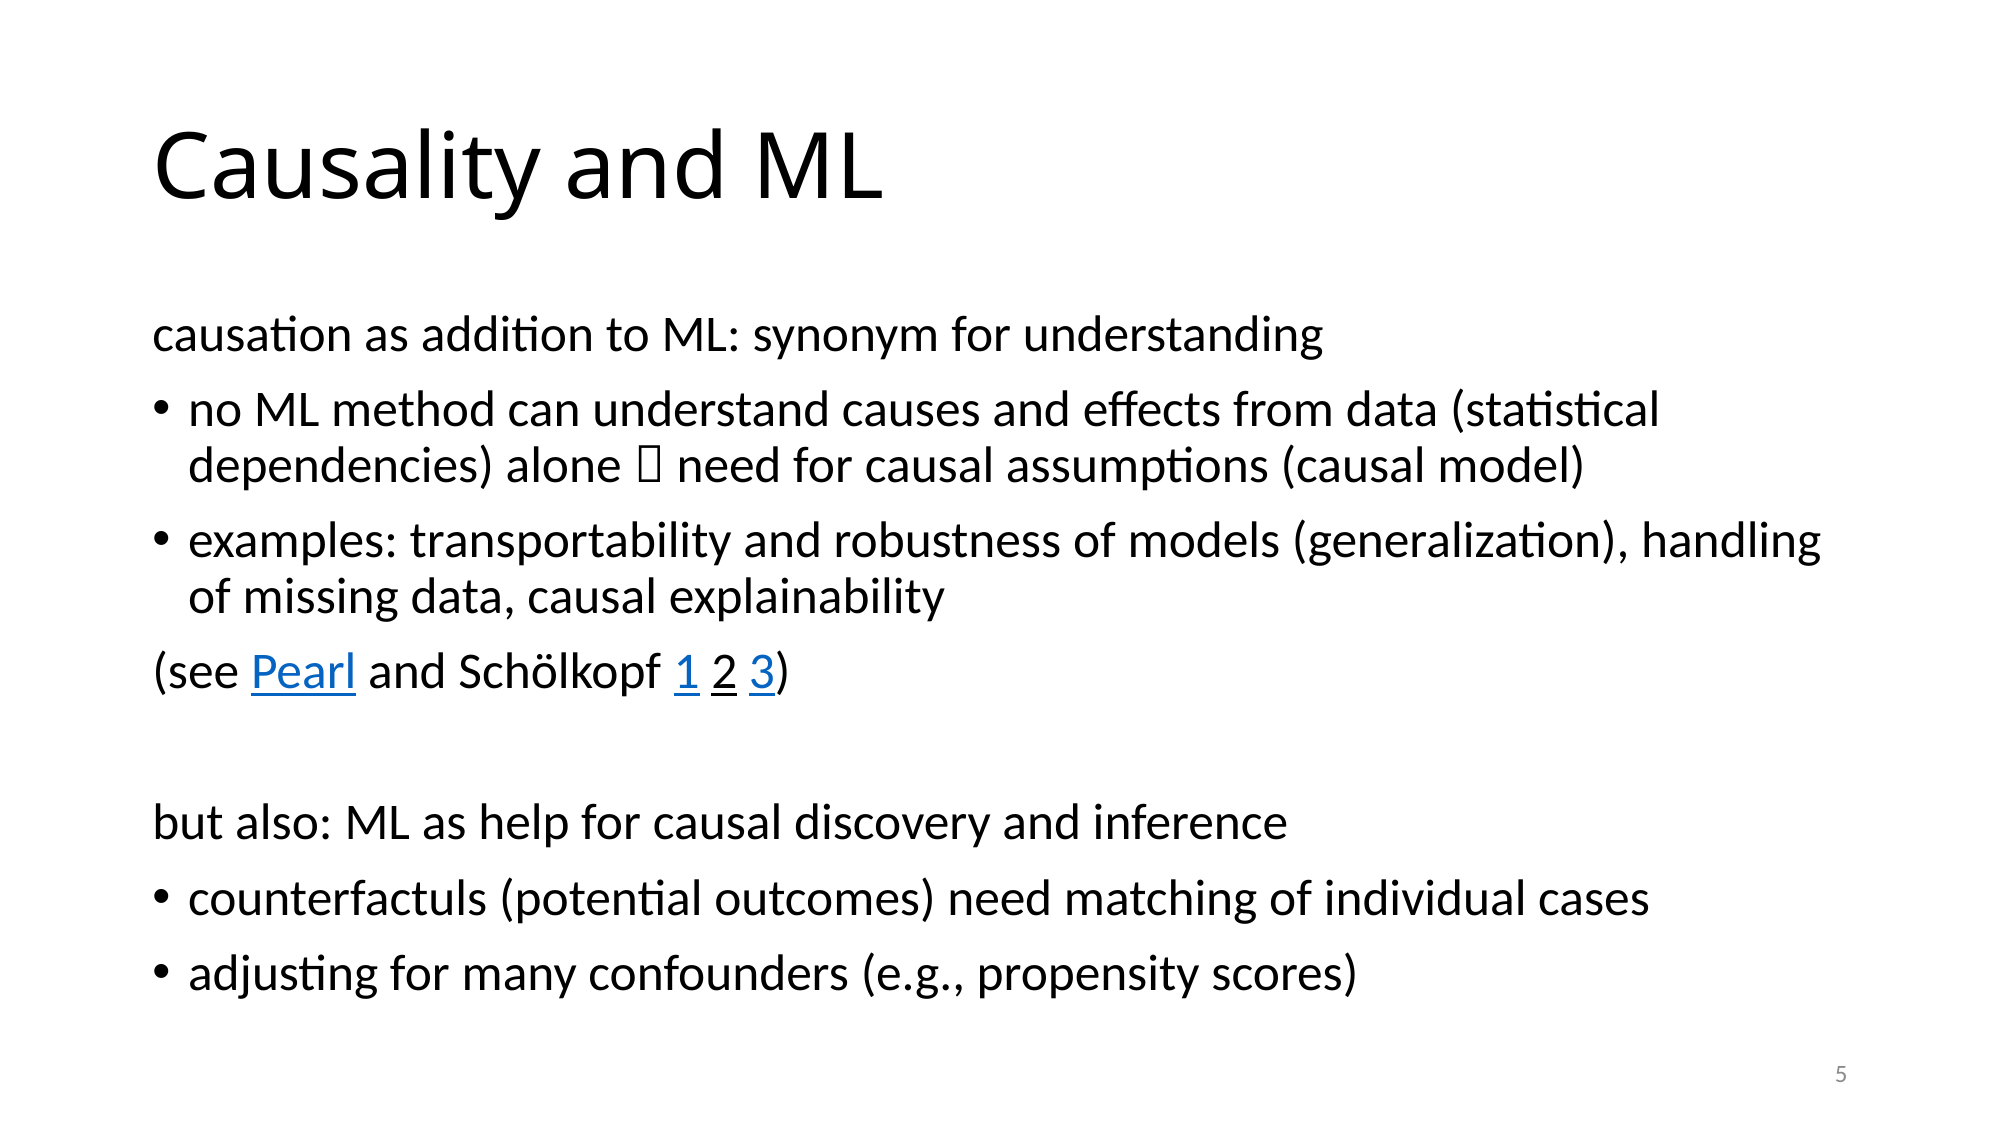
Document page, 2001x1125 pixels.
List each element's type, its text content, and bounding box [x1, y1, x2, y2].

slide_number 5 [1412, 1042, 1863, 1103]
list causation as addition to ML: synonym for understanding no ML method can understand causes and effects from data (statistical dependencies) alone  need for causal assumptions (causal model) examples: transportability and robustness of models (generalization), handling of missing data, causal explainability (see Pearl and Schölkopf 1 2 3) but also: ML as help for causal discovery and inference counterfactuls (potential outcomes) need matching of individual cases adjusting for many confounders (e.g., propensity scores) [137, 299, 1863, 1014]
title Causality and ML [137, 59, 1863, 278]
